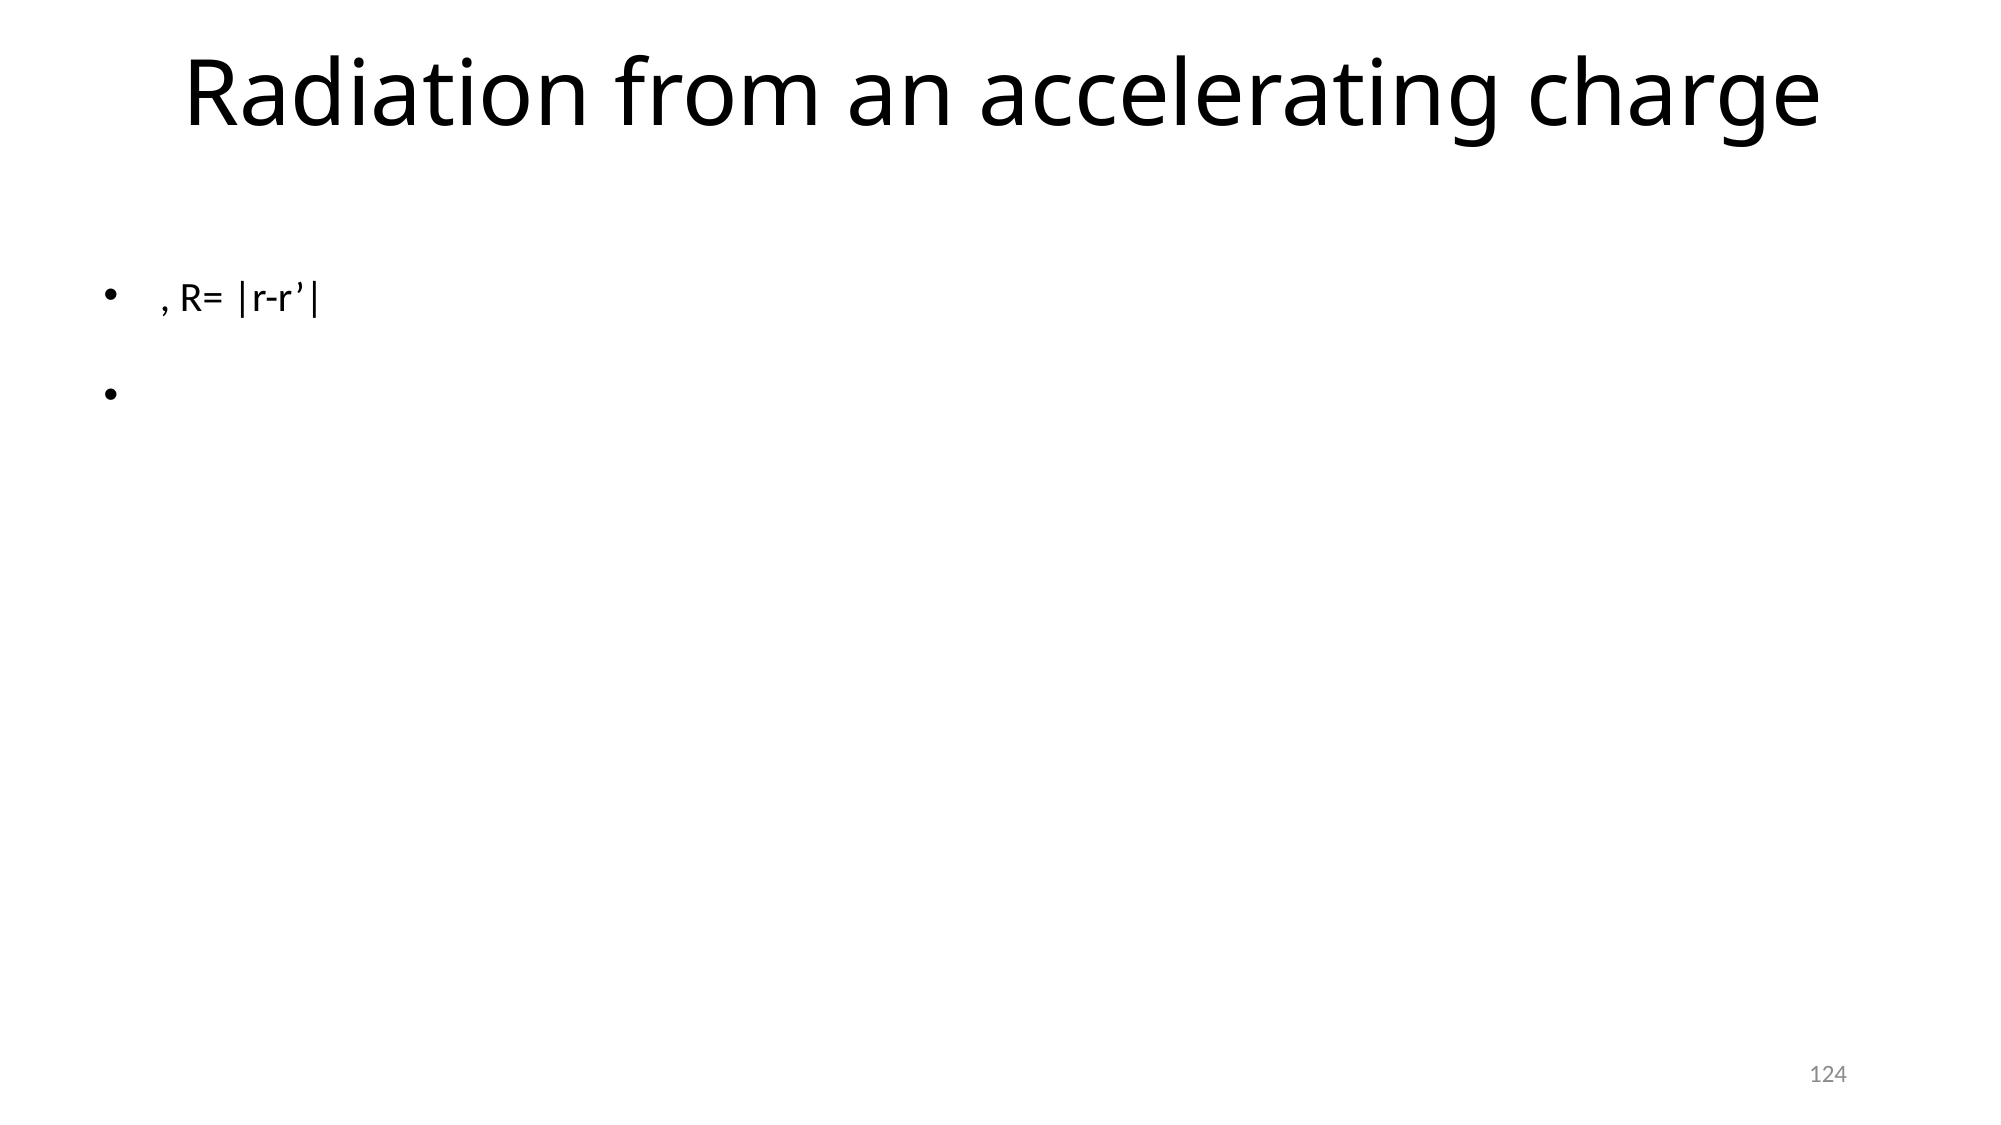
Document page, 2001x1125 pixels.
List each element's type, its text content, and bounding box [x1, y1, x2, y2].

title Radiation from an accelerating charge [32, 15, 1975, 177]
slide_number 124 [1412, 1042, 1863, 1103]
